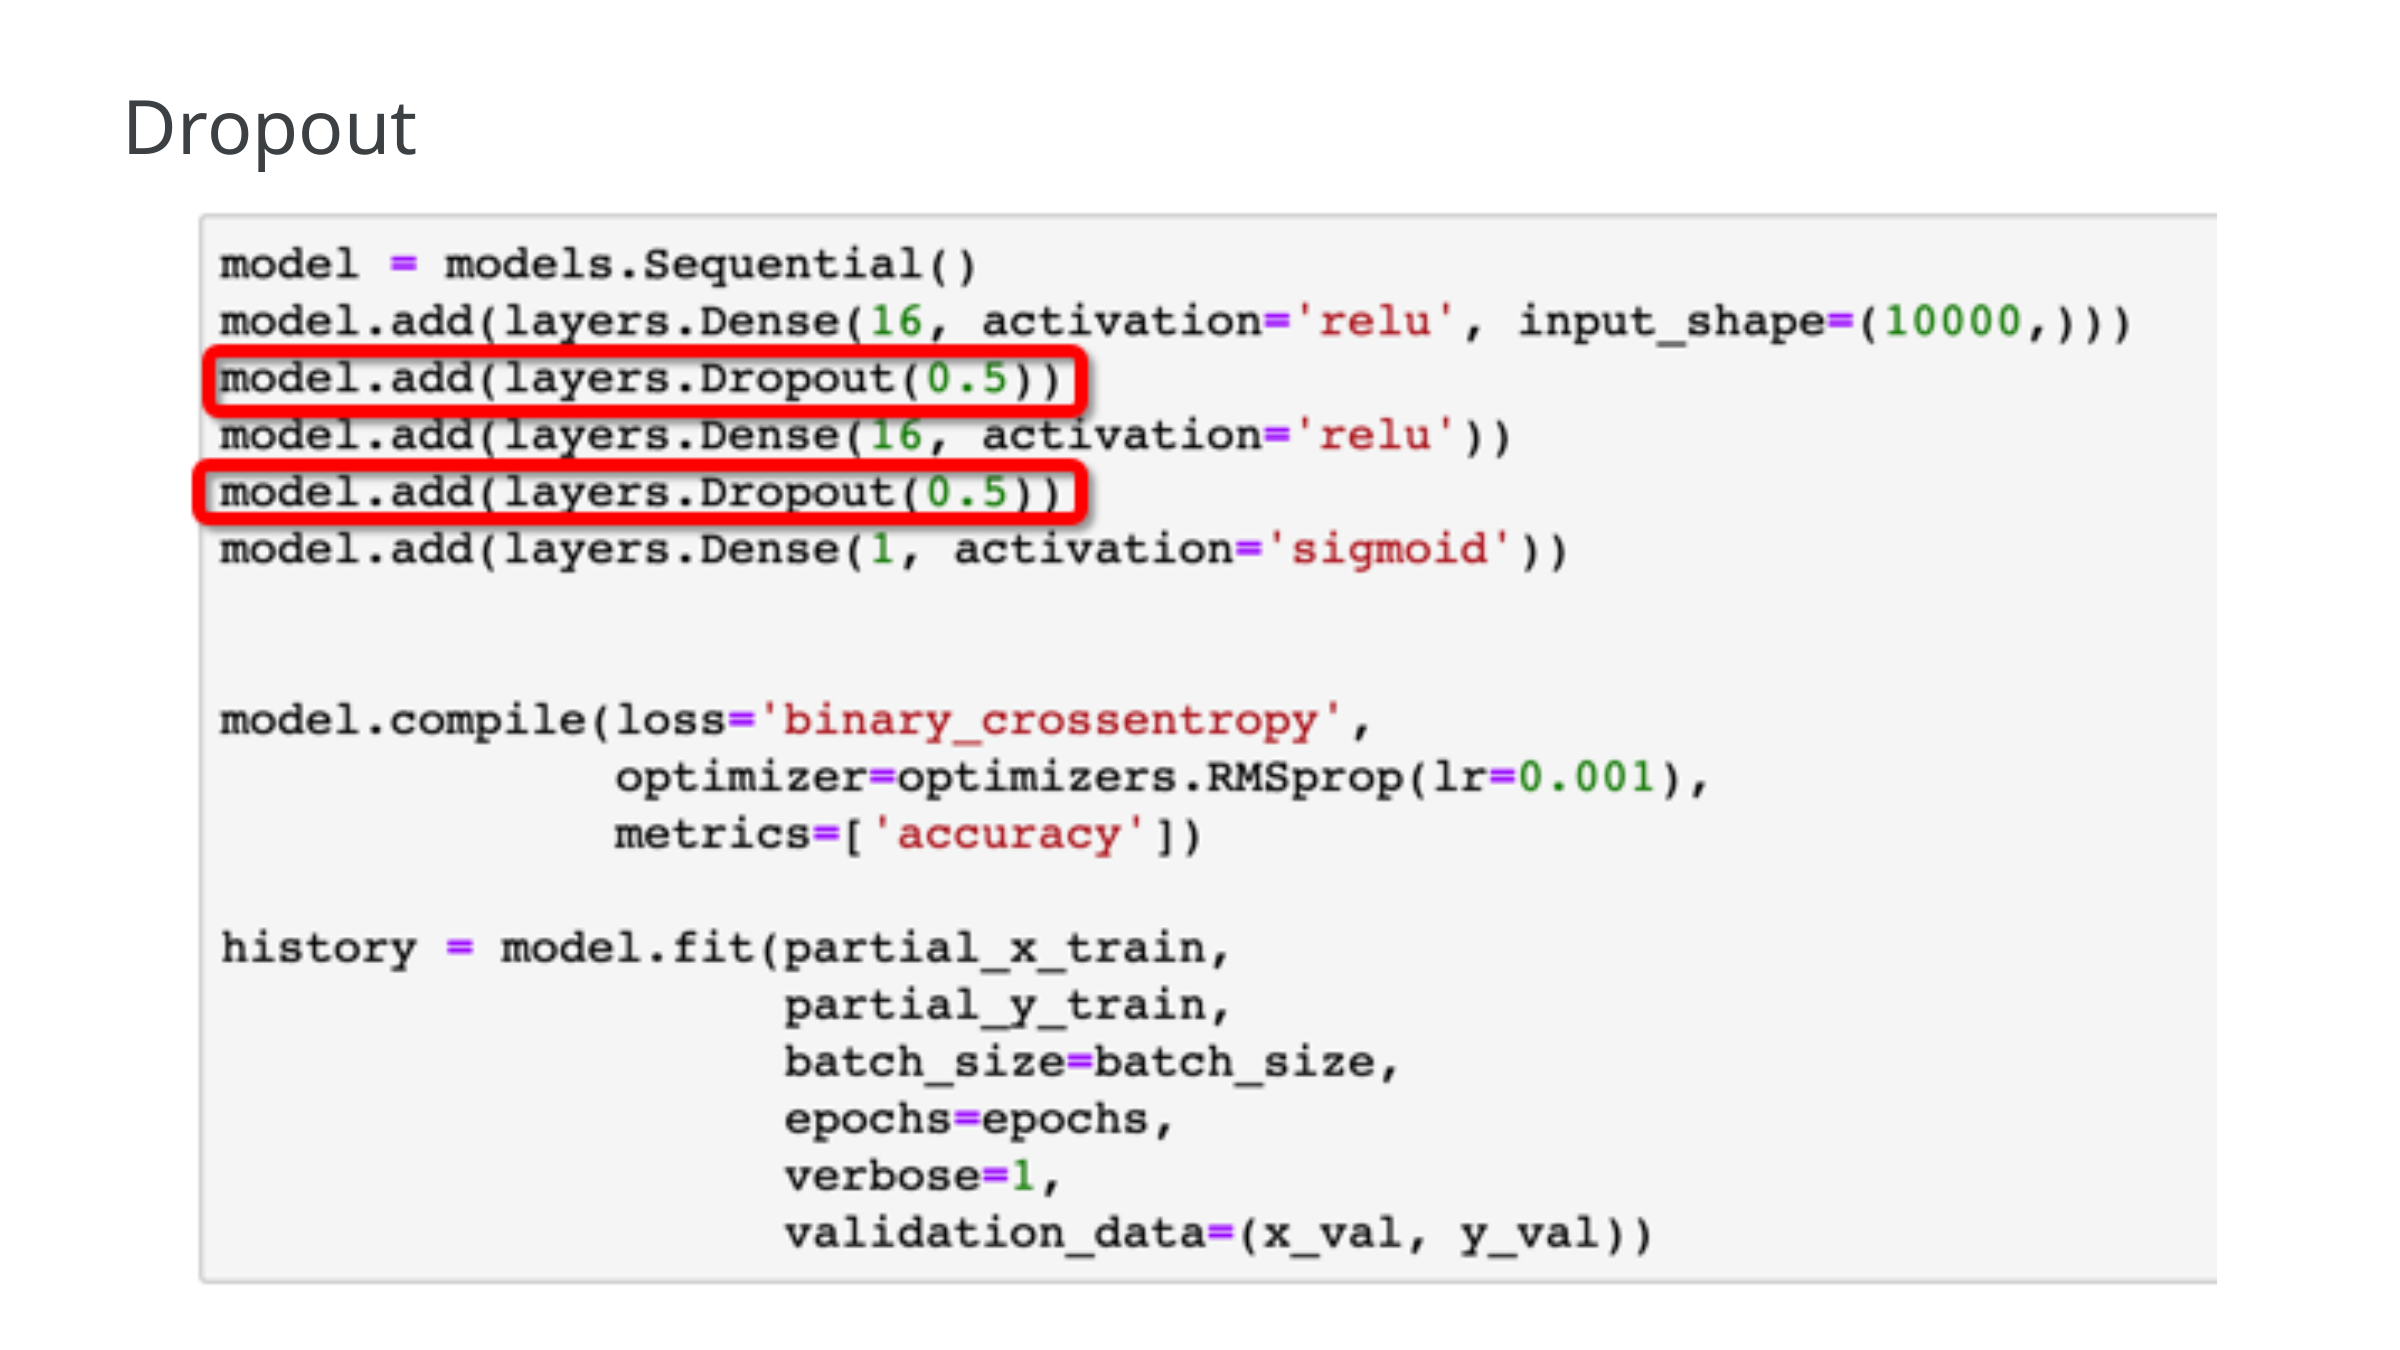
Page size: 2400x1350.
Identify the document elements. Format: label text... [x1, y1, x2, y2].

text_box Dropout [107, 64, 1819, 180]
picture [183, 201, 2217, 1292]
